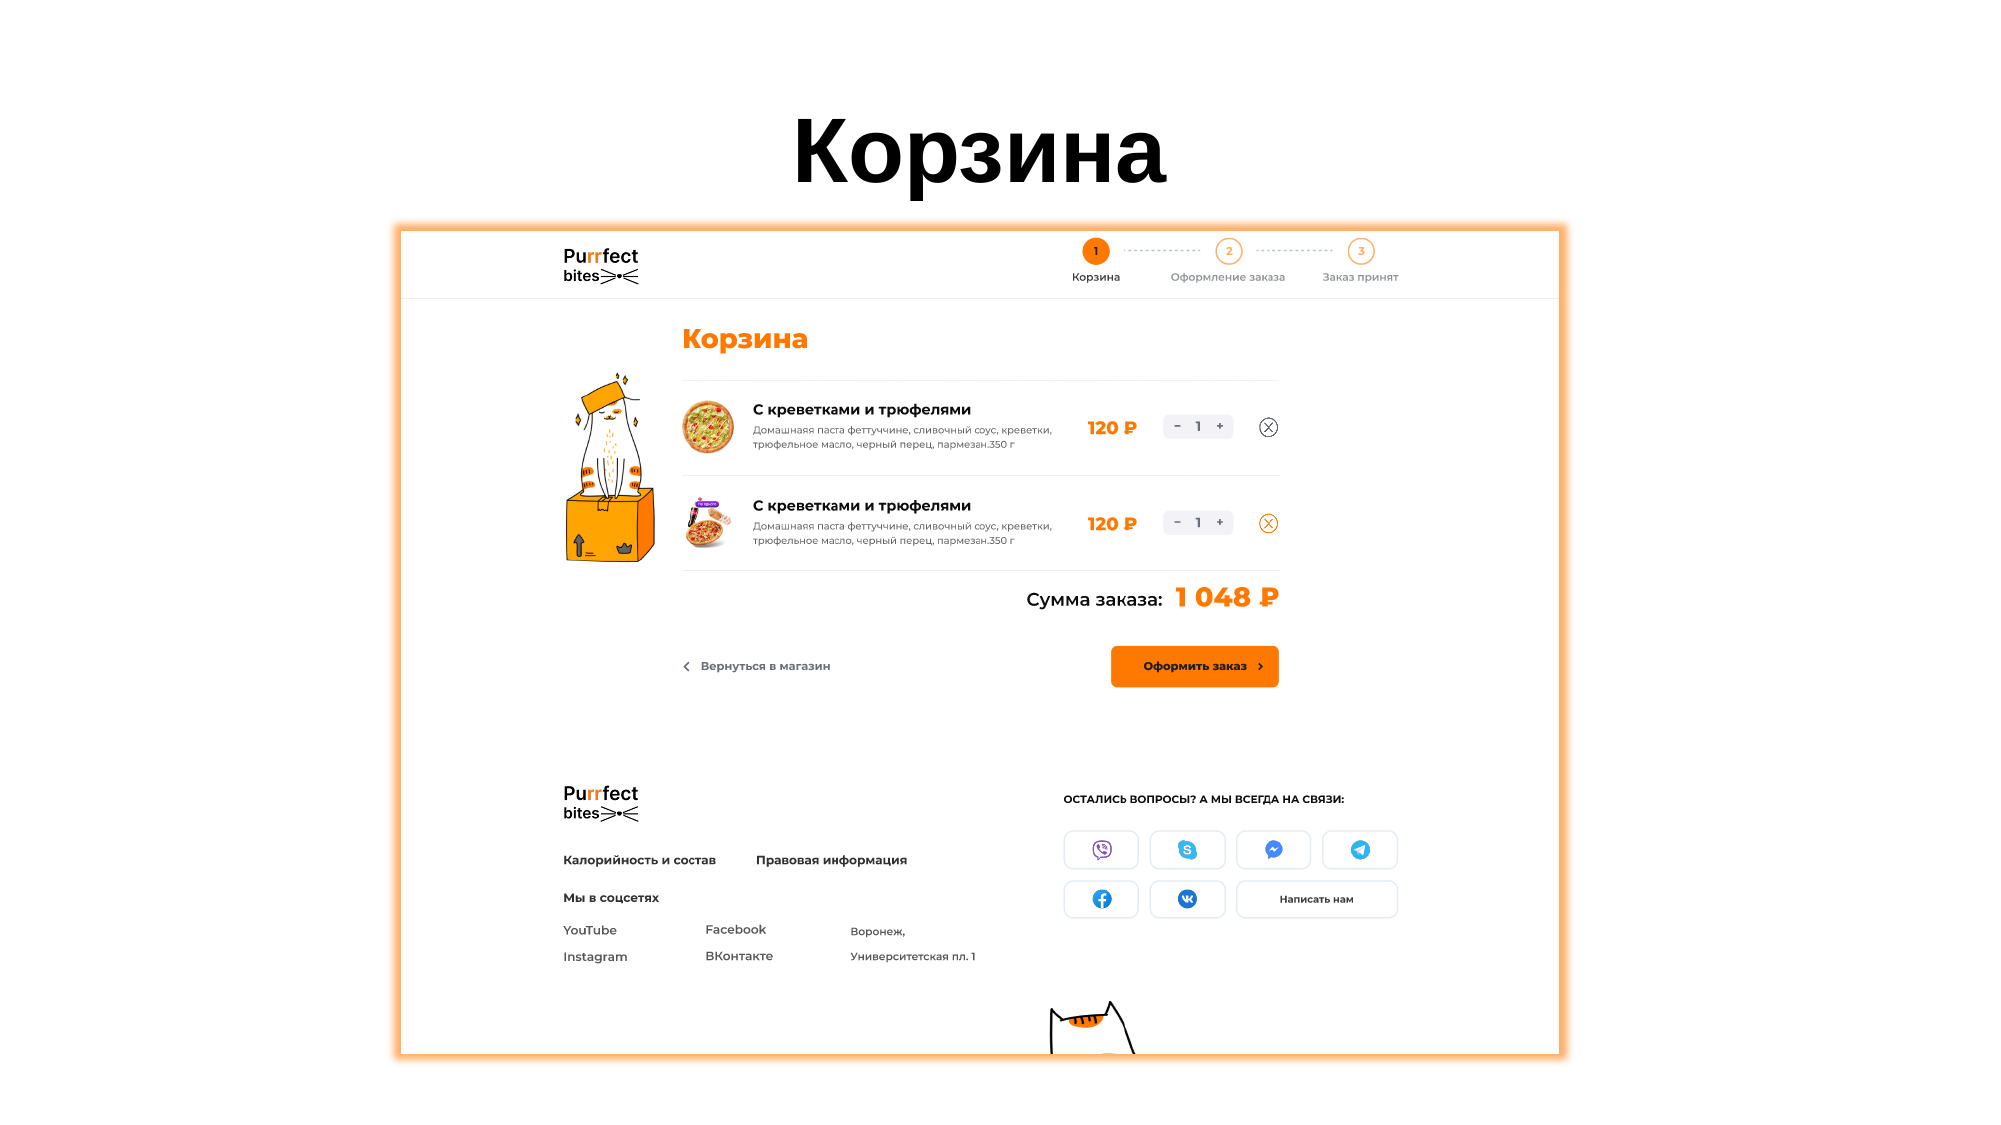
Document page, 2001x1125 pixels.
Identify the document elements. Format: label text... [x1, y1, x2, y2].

title Корзина [545, 44, 1414, 219]
picture [401, 231, 1559, 1054]
